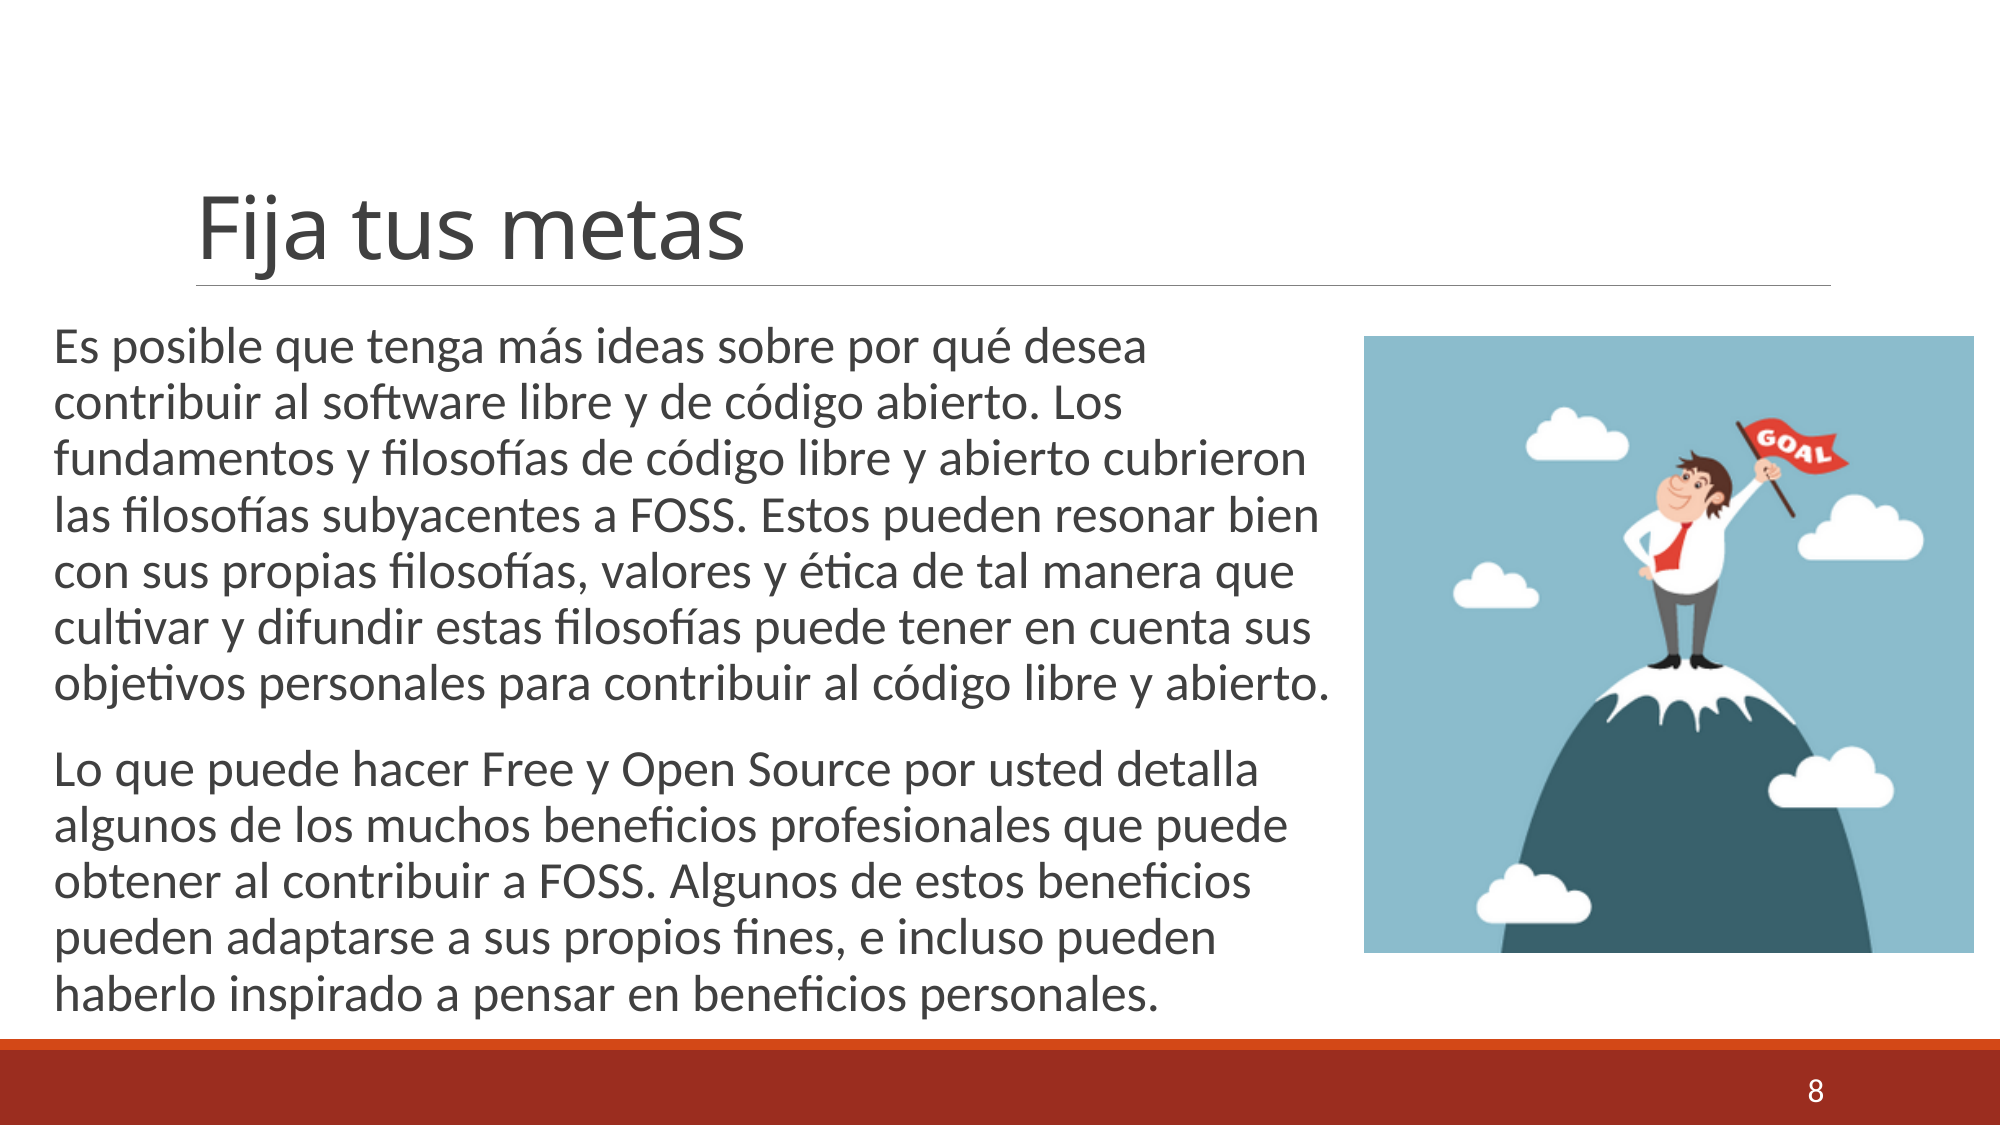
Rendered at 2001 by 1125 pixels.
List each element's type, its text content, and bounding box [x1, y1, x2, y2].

title Fija tus metas [180, 47, 1883, 285]
slide_number 8 [1624, 1059, 1840, 1120]
list Es posible que tenga más ideas sobre por qué desea contribuir al software libre y de código abierto. Los fundamentos y filosofías de código libre y abierto cubrieron las filosofías subyacentes a FOSS. Estos pueden resonar bien con sus propias filosofías, valores y ética de tal manera que cultivar y difundir estas filosofías puede tener en cuenta sus objetivos personales para contribuir al código libre y abierto. Lo que puede hacer Free y Open Source por usted detalla algunos de los muchos beneficios profesionales que puede obtener al contribuir a FOSS. Algunos de estos beneficios pueden adaptarse a sus propios fines, e incluso pueden haberlo inspirado a pensar en beneficios personales. [38, 310, 1339, 927]
picture [1363, 336, 1975, 954]
